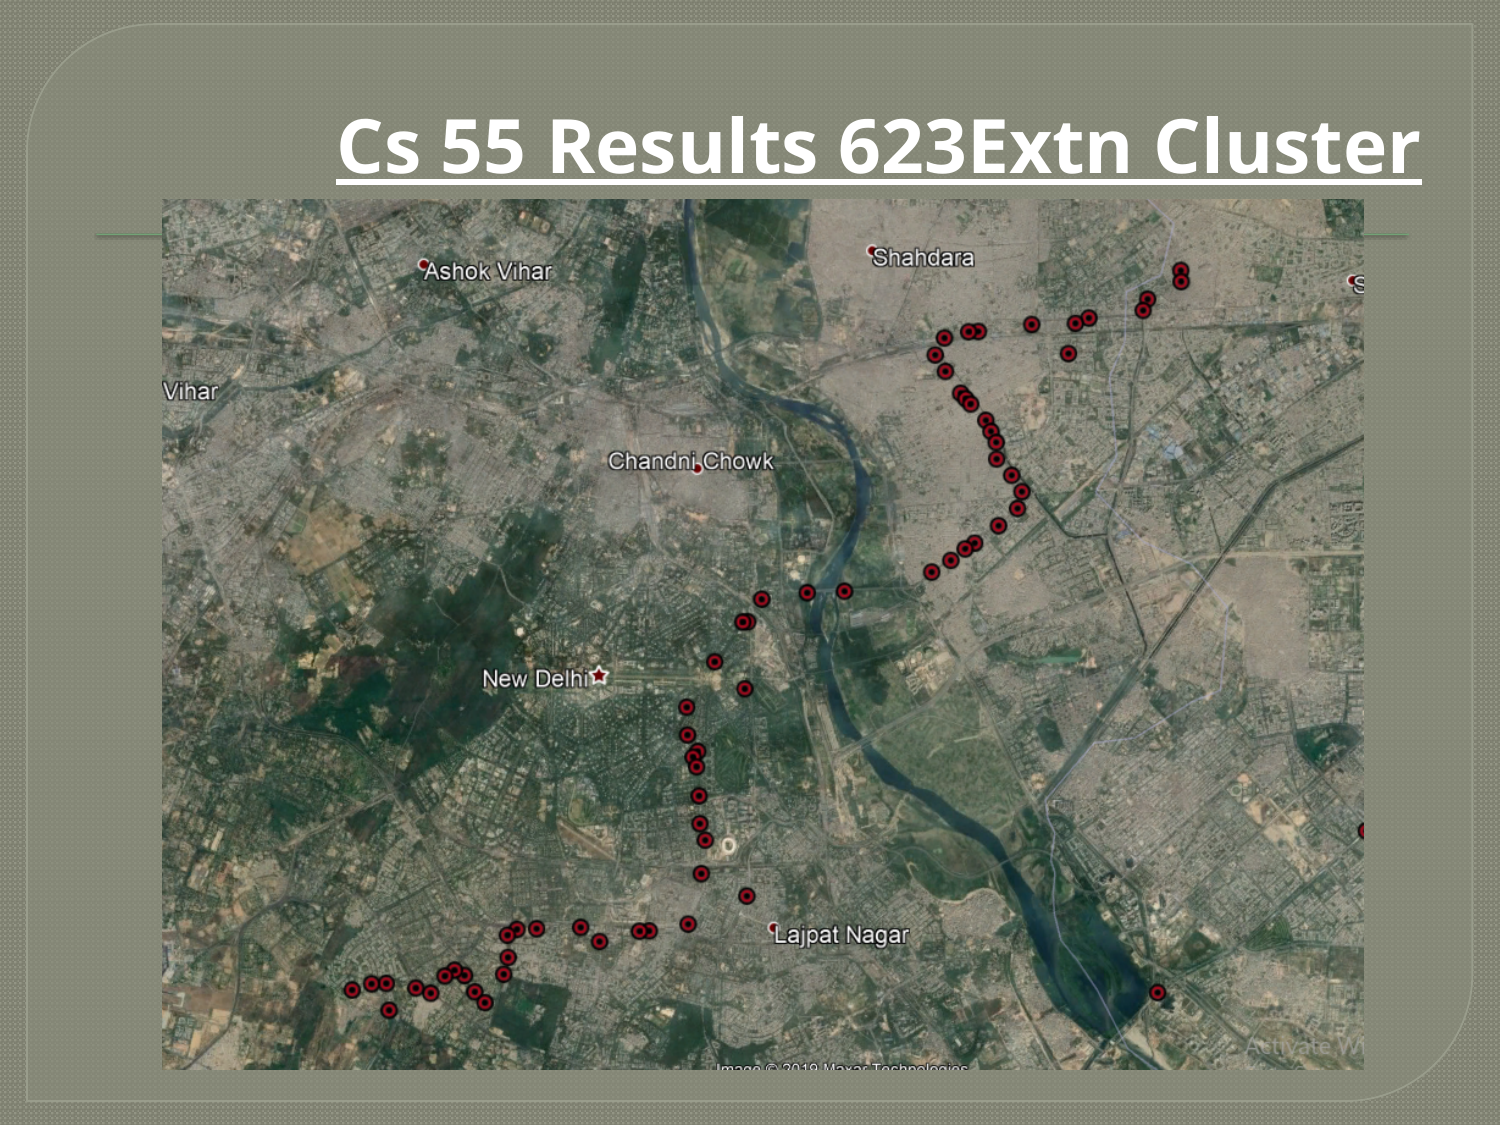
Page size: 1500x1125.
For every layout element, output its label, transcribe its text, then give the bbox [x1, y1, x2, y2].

picture [162, 199, 1364, 1070]
title Cs 55 Results 623Extn Cluster [87, 37, 1438, 196]
